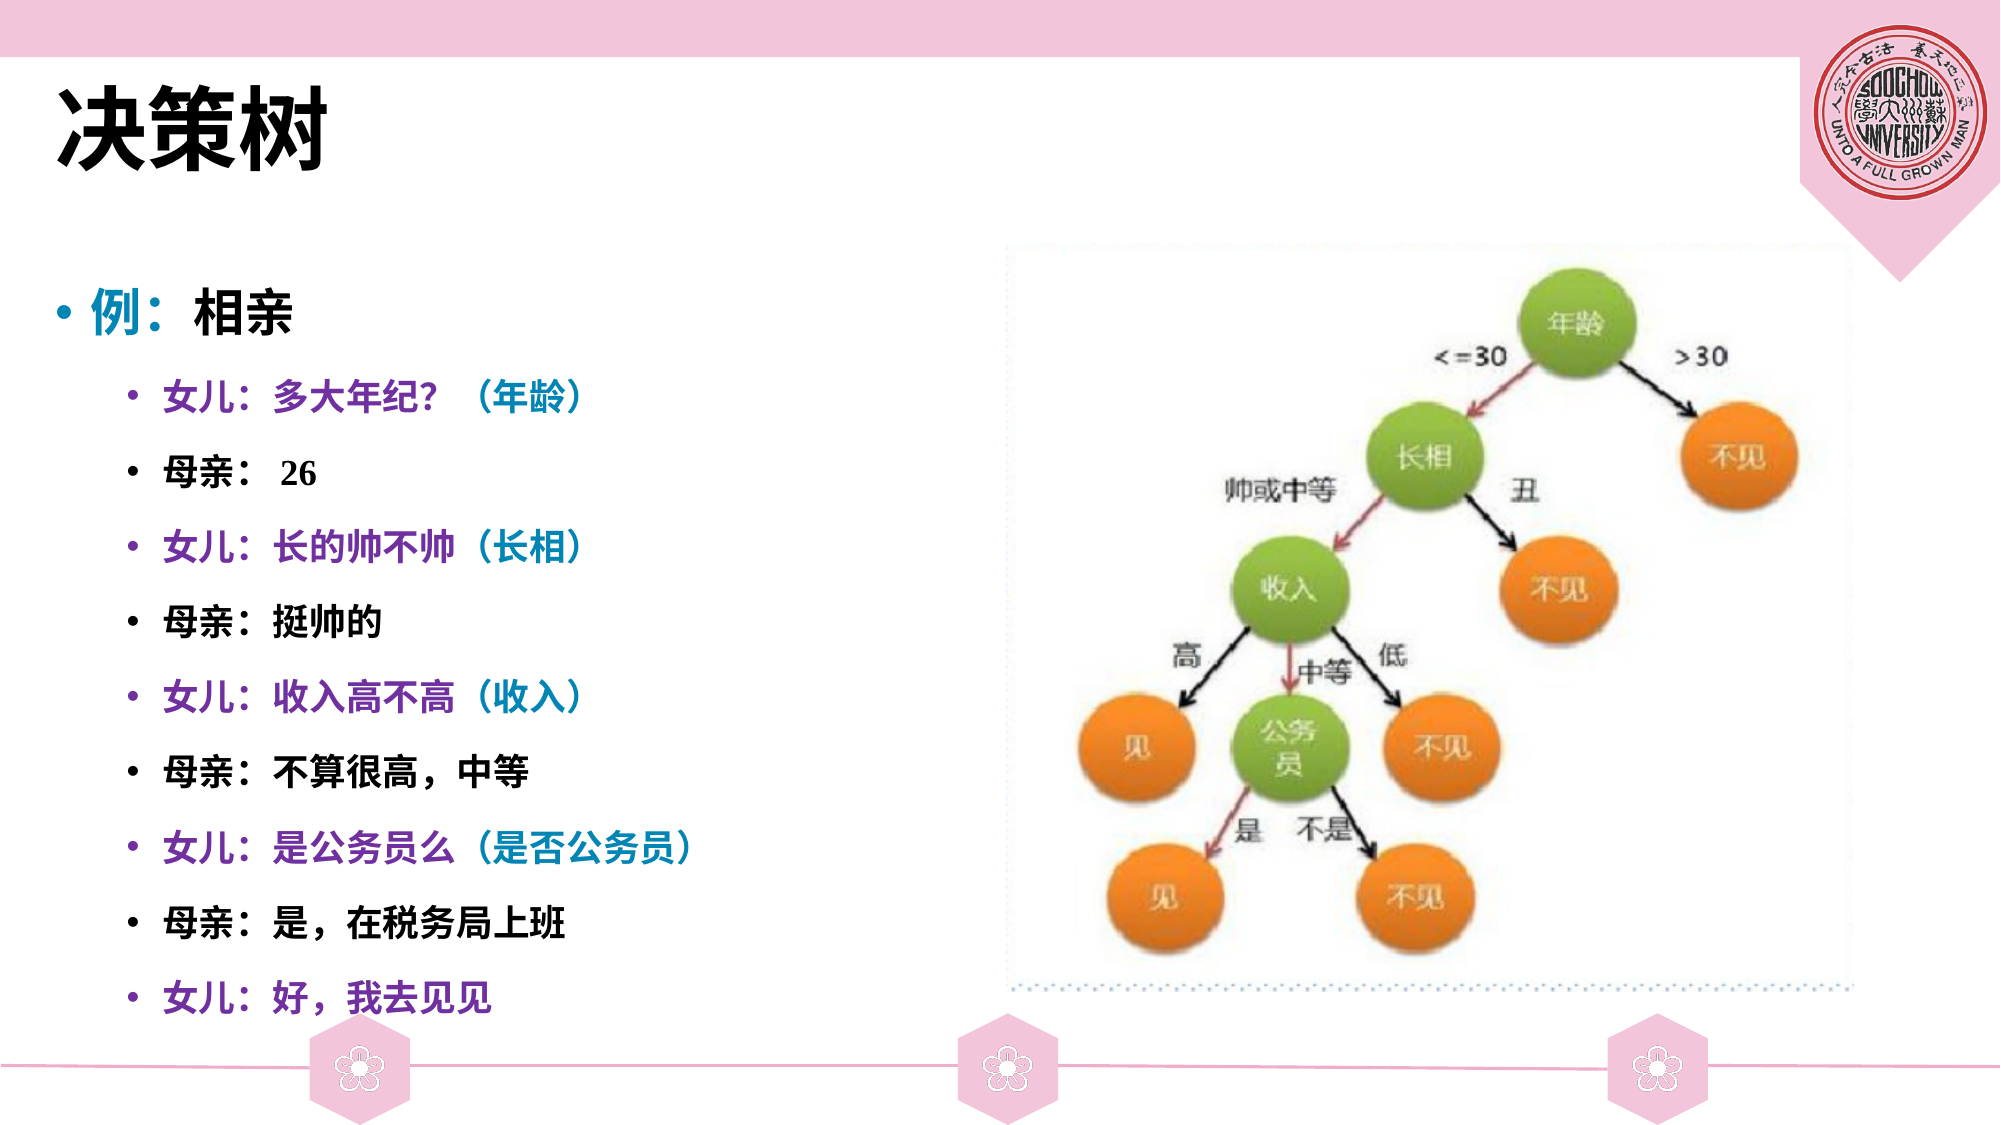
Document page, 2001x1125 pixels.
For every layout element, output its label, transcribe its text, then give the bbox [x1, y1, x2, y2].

picture [1811, 23, 1989, 202]
picture [979, 1043, 1035, 1093]
title 决策树 [40, 25, 1766, 242]
list 例：相亲 女儿：多大年纪？（年龄） 母亲：26 女儿：长的帅不帅（长相） 母亲：挺帅的 女儿：收入高不高（收入） 母亲：不算很高，中等 女儿：是公务员么（是否公务员） 母亲：是，在税务局上班 女儿：好，我去见见 [40, 242, 1954, 1028]
picture [1006, 243, 1854, 992]
picture [1629, 1043, 1685, 1093]
picture [331, 1043, 387, 1093]
